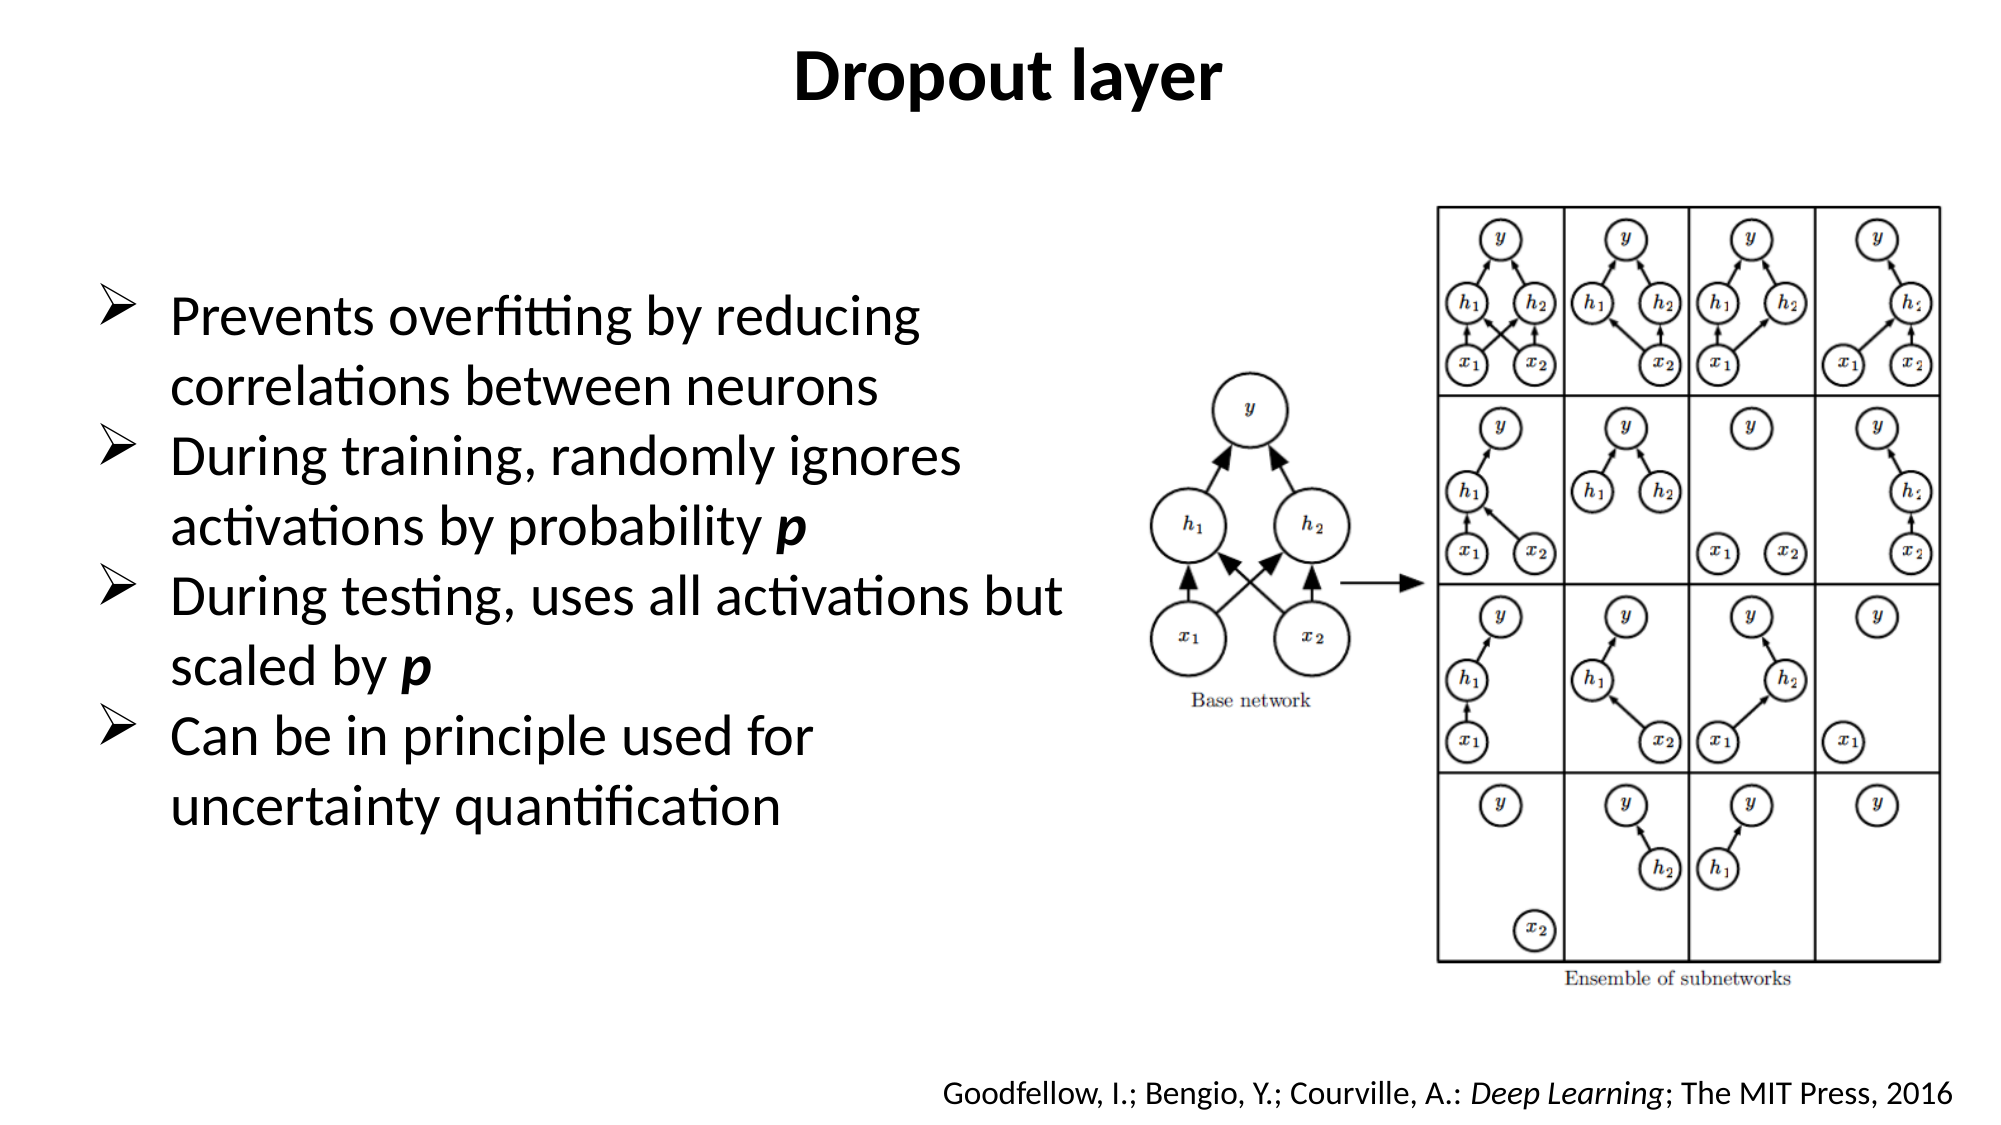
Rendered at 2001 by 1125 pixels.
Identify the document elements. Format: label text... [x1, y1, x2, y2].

text_box Goodfellow, I.; Bengio, Y.; Courville, A.: Deep Learning; The MIT Press, 2016 [827, 1064, 2000, 1119]
text_box Prevents overfitting by reducing correlations between neurons During training, randomly ignores activations by probability p During testing, uses all activations but scaled by p Can be in principle used for uncertainty quantification [80, 269, 1098, 845]
picture [1121, 201, 1953, 994]
text_box Dropout layer [422, 18, 1596, 123]
